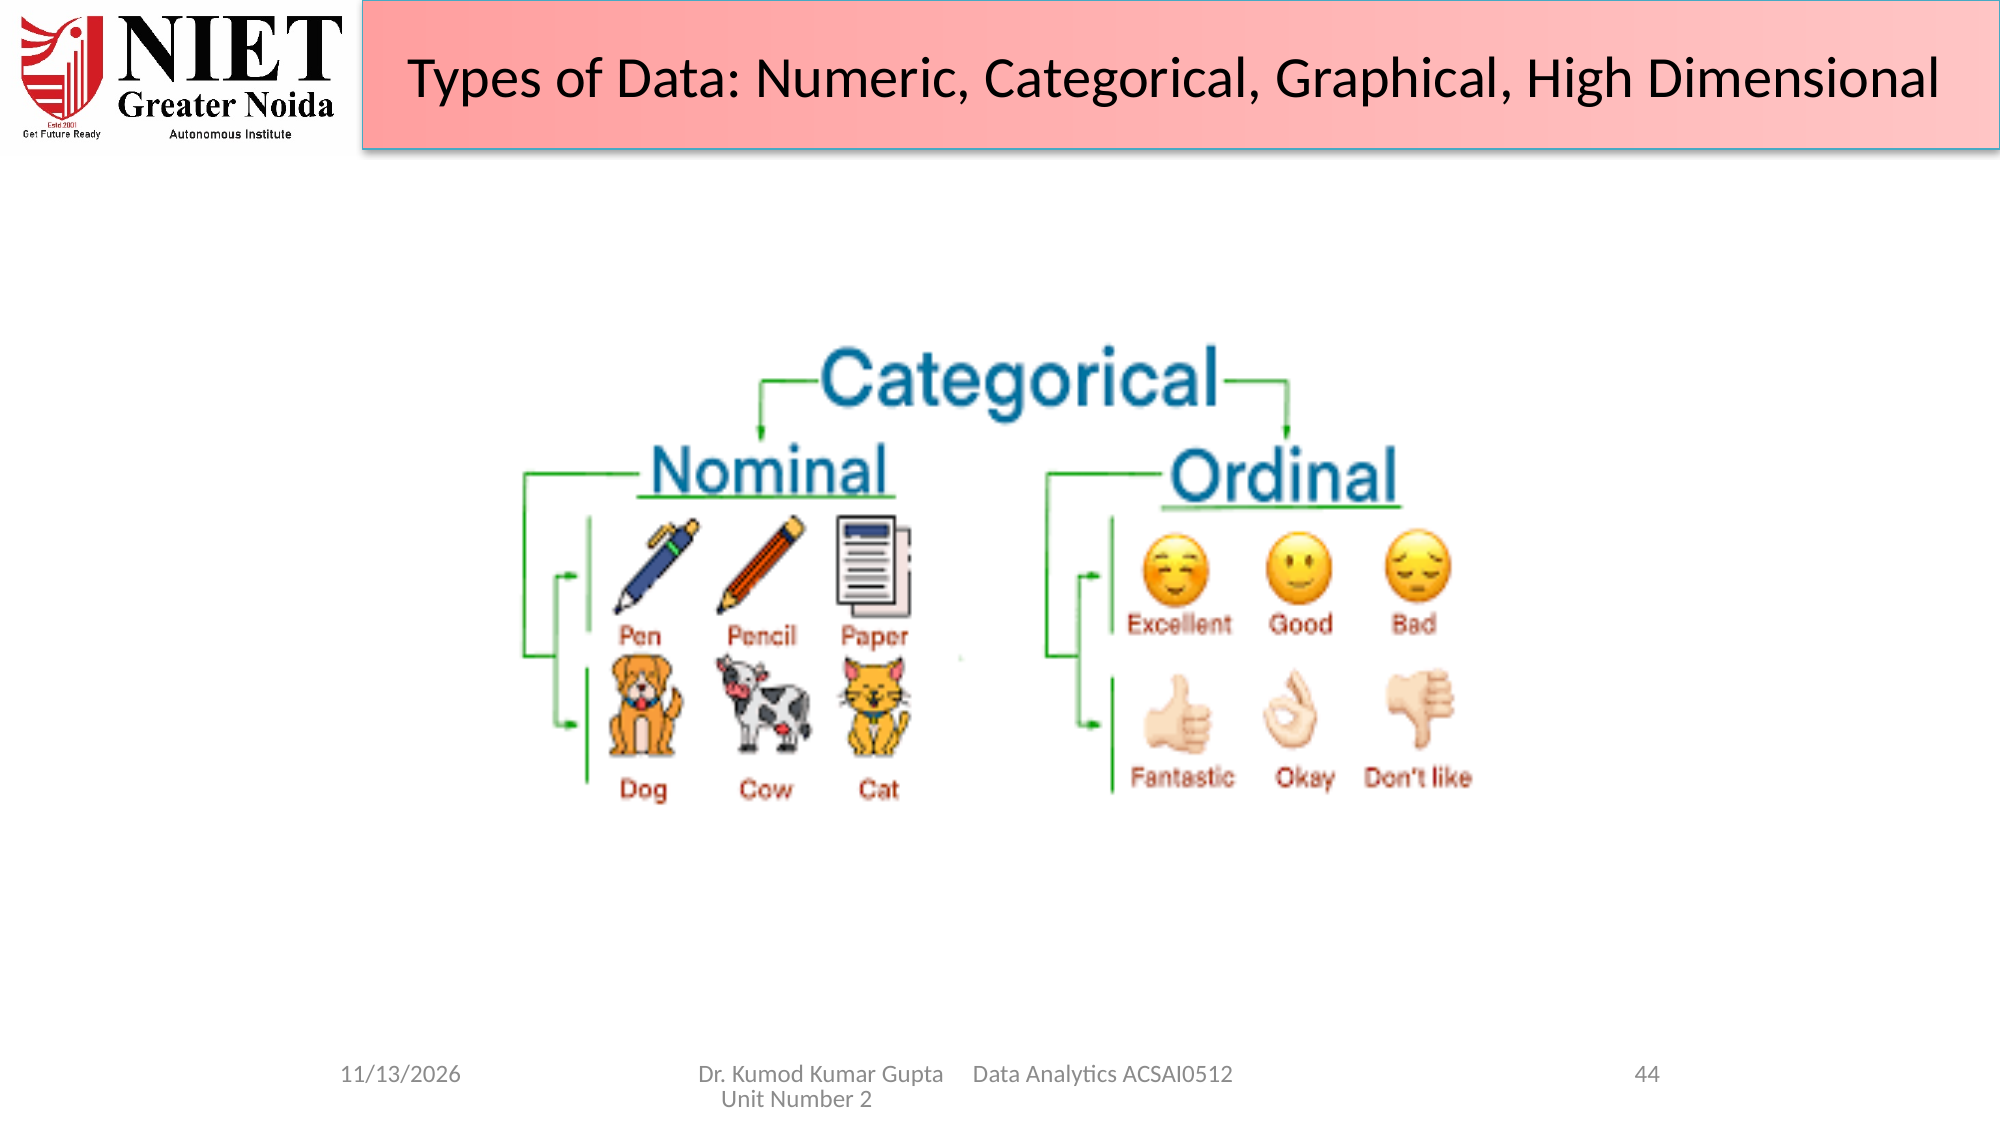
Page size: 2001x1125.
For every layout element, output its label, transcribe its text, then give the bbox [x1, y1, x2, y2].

slide_number 44 [1325, 1042, 1675, 1103]
picture [500, 323, 1497, 825]
text_box Types of Data: Numeric, Categorical, Graphical, High Dimensional [363, 0, 2000, 150]
picture [0, 0, 363, 156]
footer Dr. Kumod Kumar Gupta Data Analytics ACSAI0512 Unit Number 2 [683, 1042, 1317, 1103]
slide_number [324, 1042, 675, 1103]
title [100, 232, 1900, 972]
